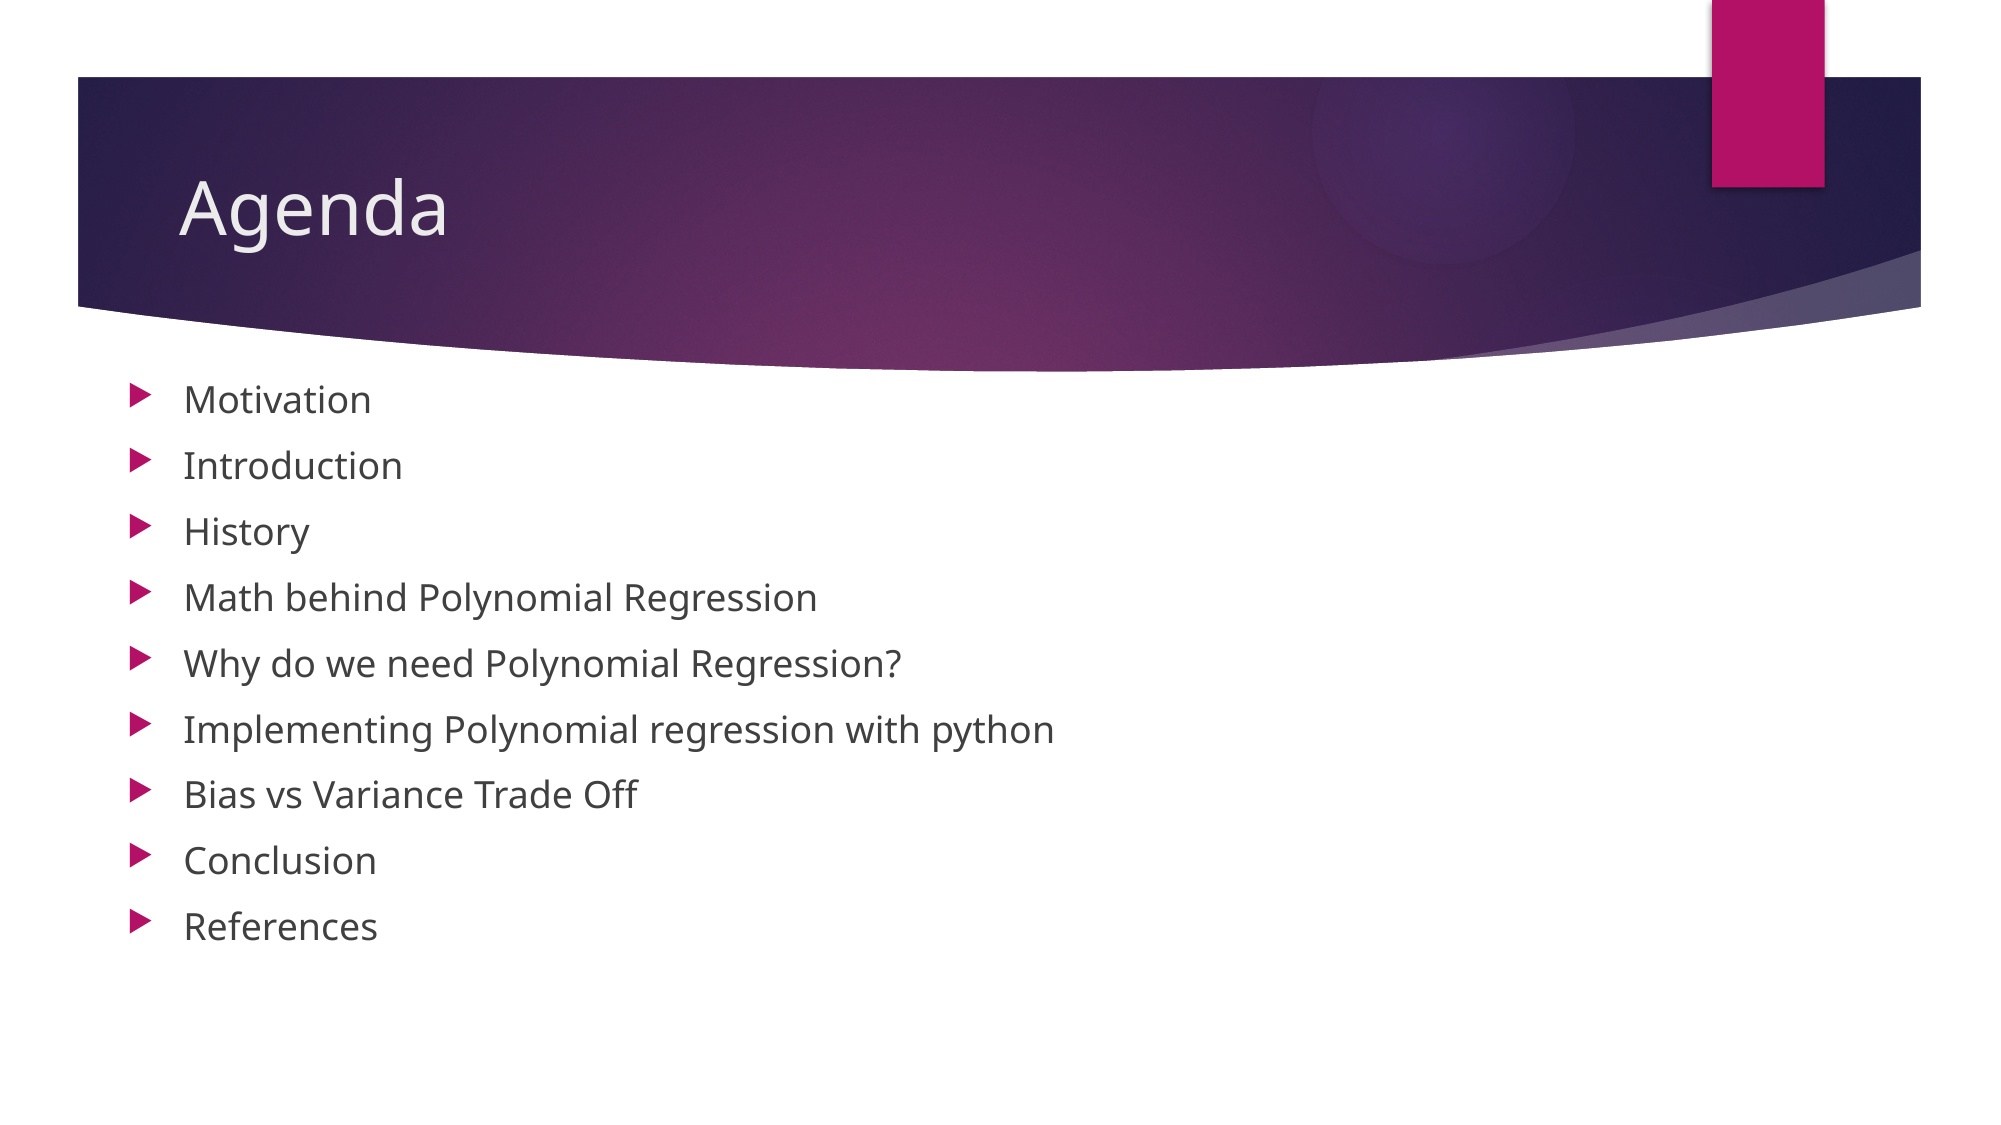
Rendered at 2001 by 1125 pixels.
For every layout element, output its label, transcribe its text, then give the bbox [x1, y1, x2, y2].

list Motivation Introduction History Math behind Polynomial Regression Why do we need Polynomial Regression? Implementing Polynomial regression with python Bias vs Variance Trade Off Conclusion References [112, 368, 1771, 1046]
title Agenda [164, 96, 1890, 315]
